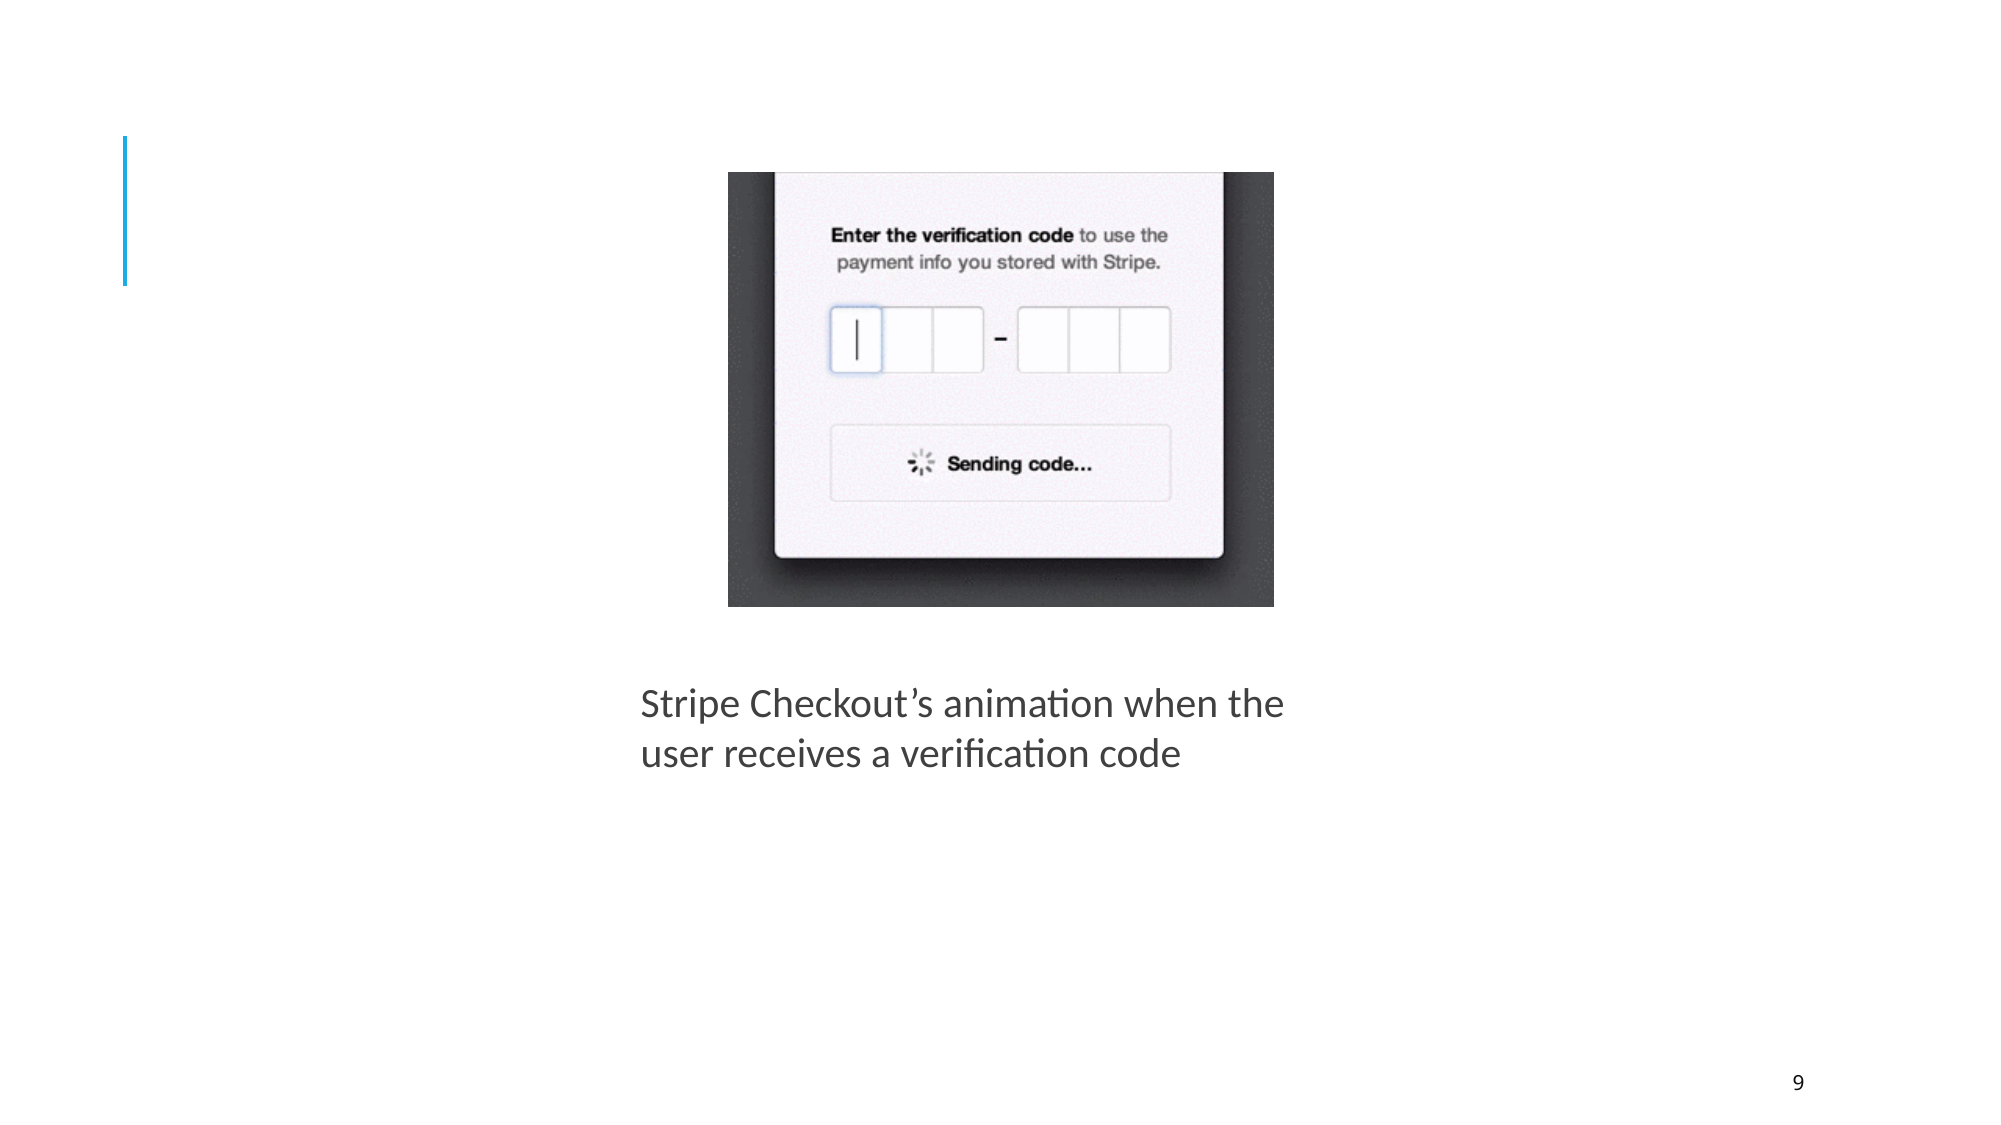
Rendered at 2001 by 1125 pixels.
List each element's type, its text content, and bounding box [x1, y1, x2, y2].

slide_number 9 [1777, 1061, 1938, 1107]
text_box Stripe Checkout’s animation when the user receives a verification code [625, 668, 1376, 784]
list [728, 172, 1274, 608]
